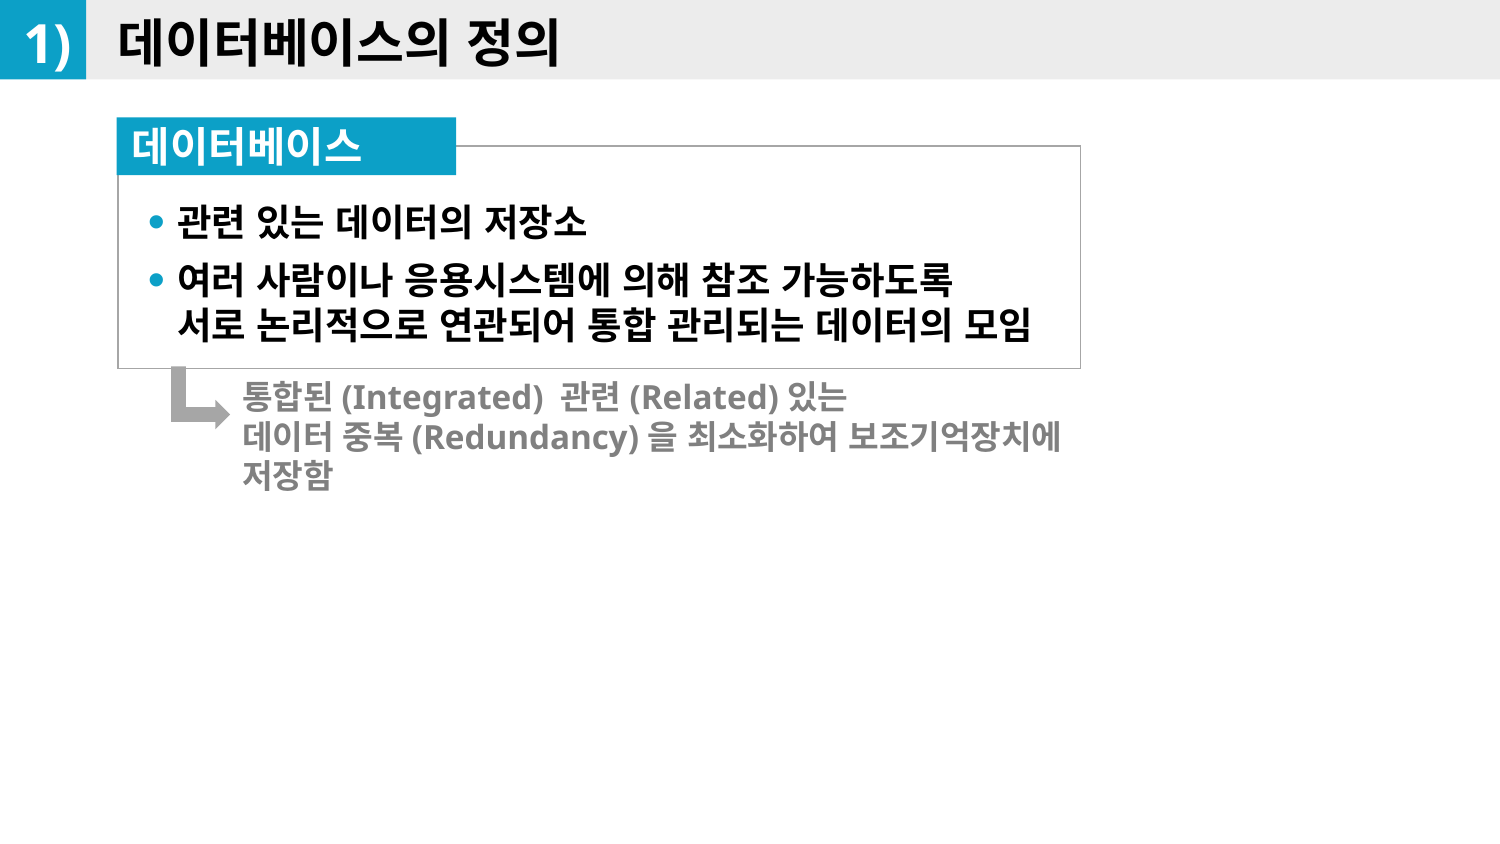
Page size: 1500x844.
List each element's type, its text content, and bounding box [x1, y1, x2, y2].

text_box [168, 364, 222, 432]
text_box 통합된(Integrated) 관련(Related)있는 데이터 중복(Redundancy)을 최소화하여 보조기억장치에 저장함 [221, 403, 1146, 468]
text_box 데이터베이스 [116, 117, 457, 176]
text_box 관련 있는 데이터의 저장소 여러 사람이나 응용시스템에 의해 참조 가능하도록 서로 논리적으로 연관되어 통합 관리되는 데이터의 모임 [117, 145, 1081, 369]
text_box 1) [0, 0, 98, 86]
text_box 데이터베이스의 정의 [98, 0, 1436, 85]
